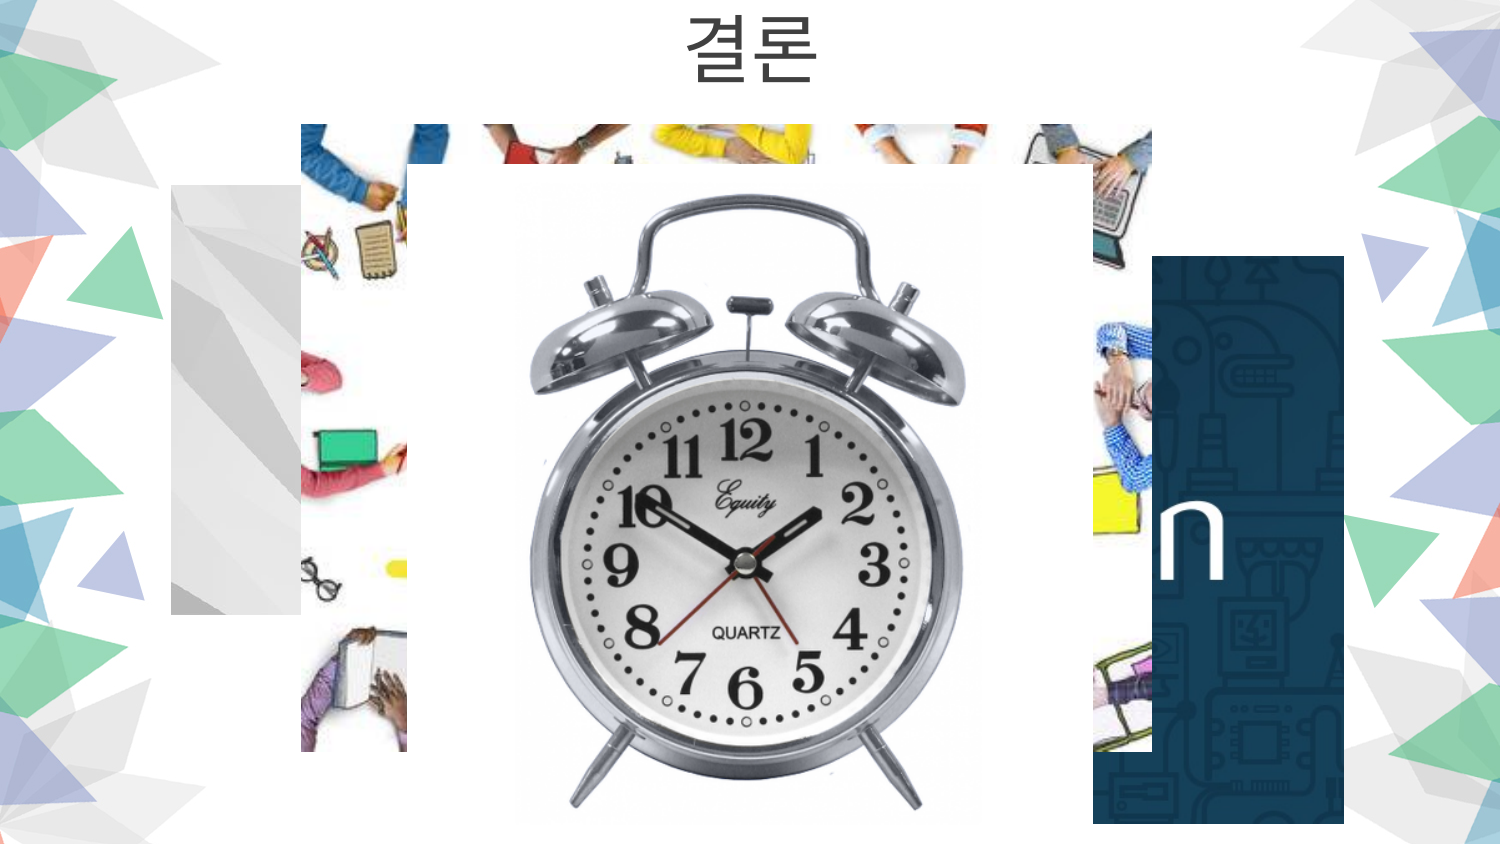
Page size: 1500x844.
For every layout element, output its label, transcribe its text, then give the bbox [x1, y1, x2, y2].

picture [0, 0, 1500, 844]
list 결론 [1, 0, 1500, 95]
